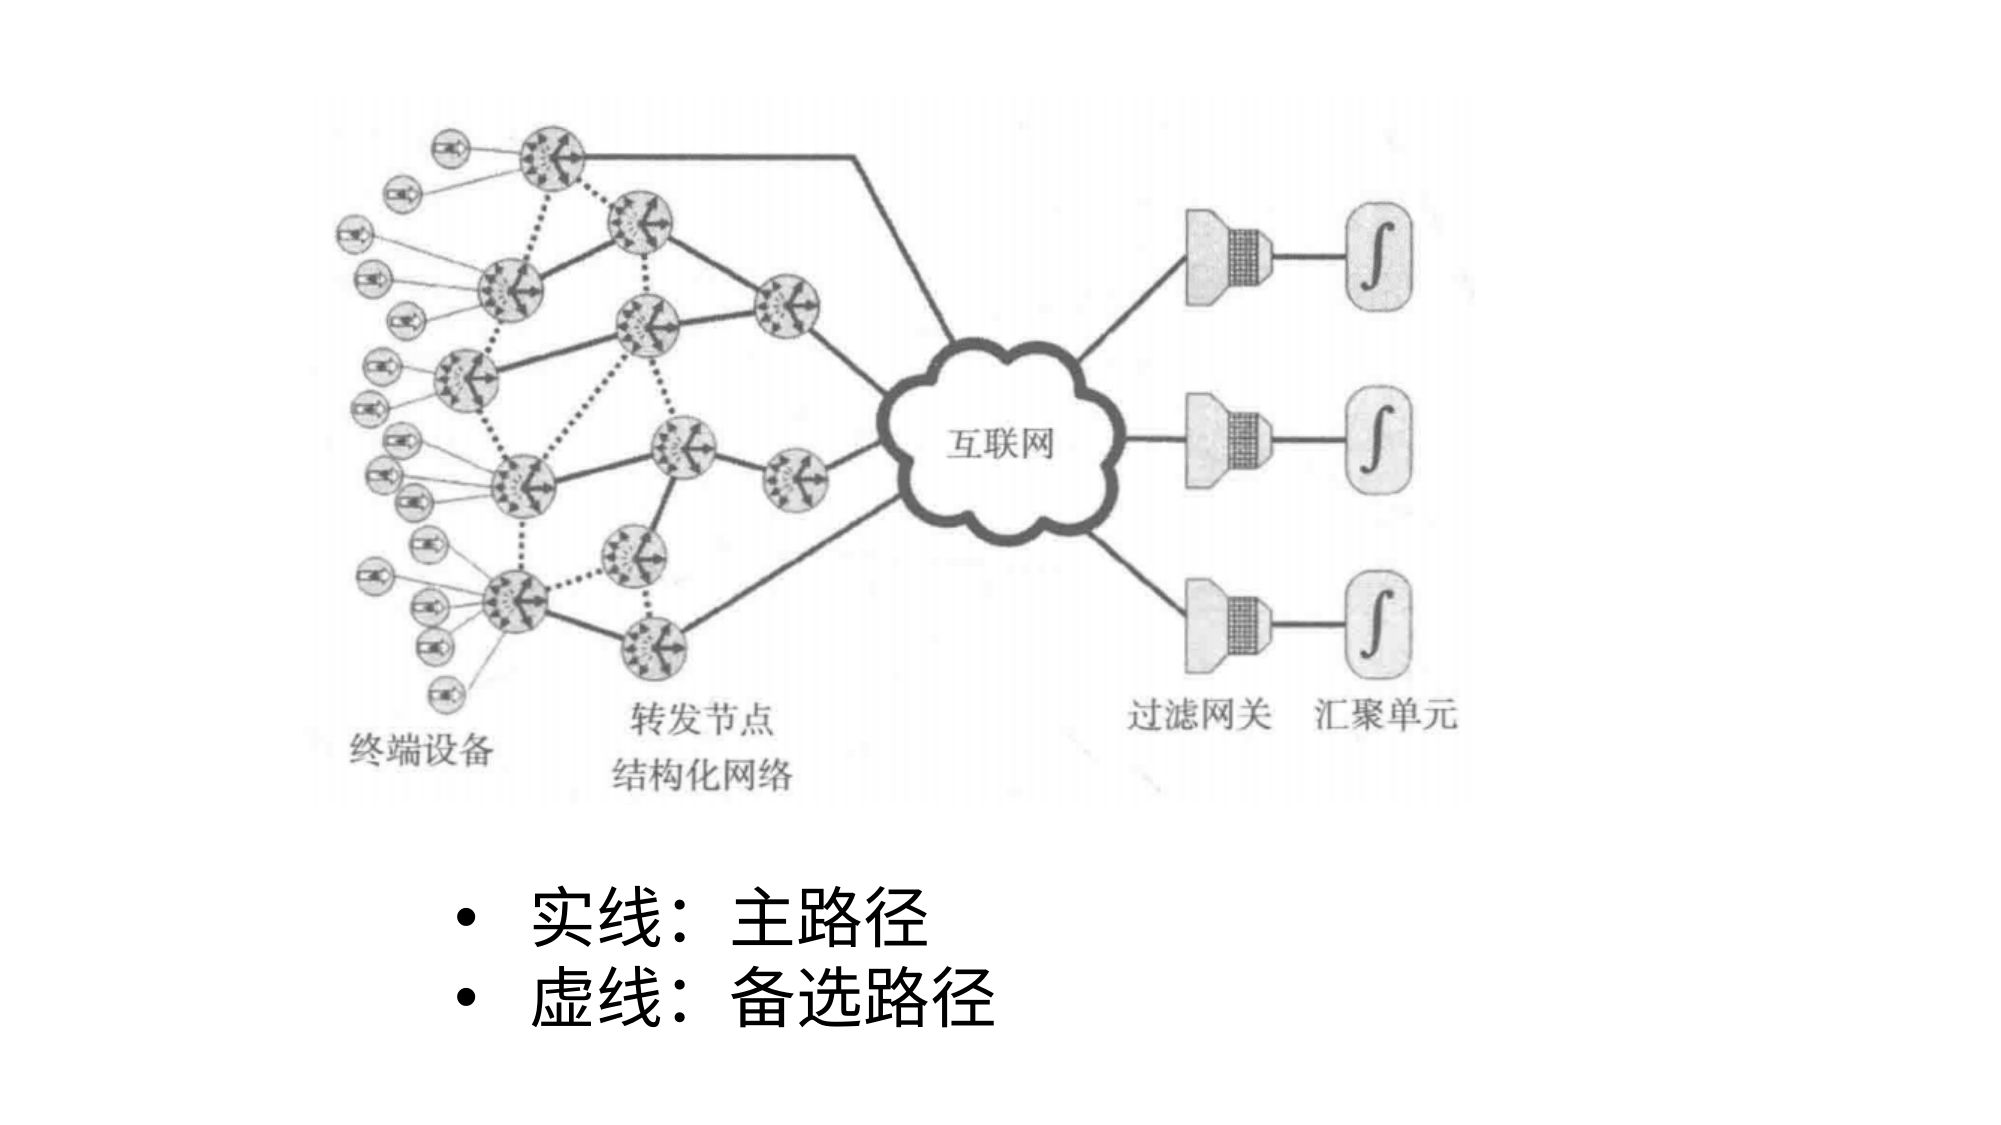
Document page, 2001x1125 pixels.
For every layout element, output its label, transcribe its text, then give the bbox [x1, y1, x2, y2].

picture [303, 95, 1484, 805]
text_box 实线：主路径 虚线：备选路径 [439, 868, 1040, 1044]
